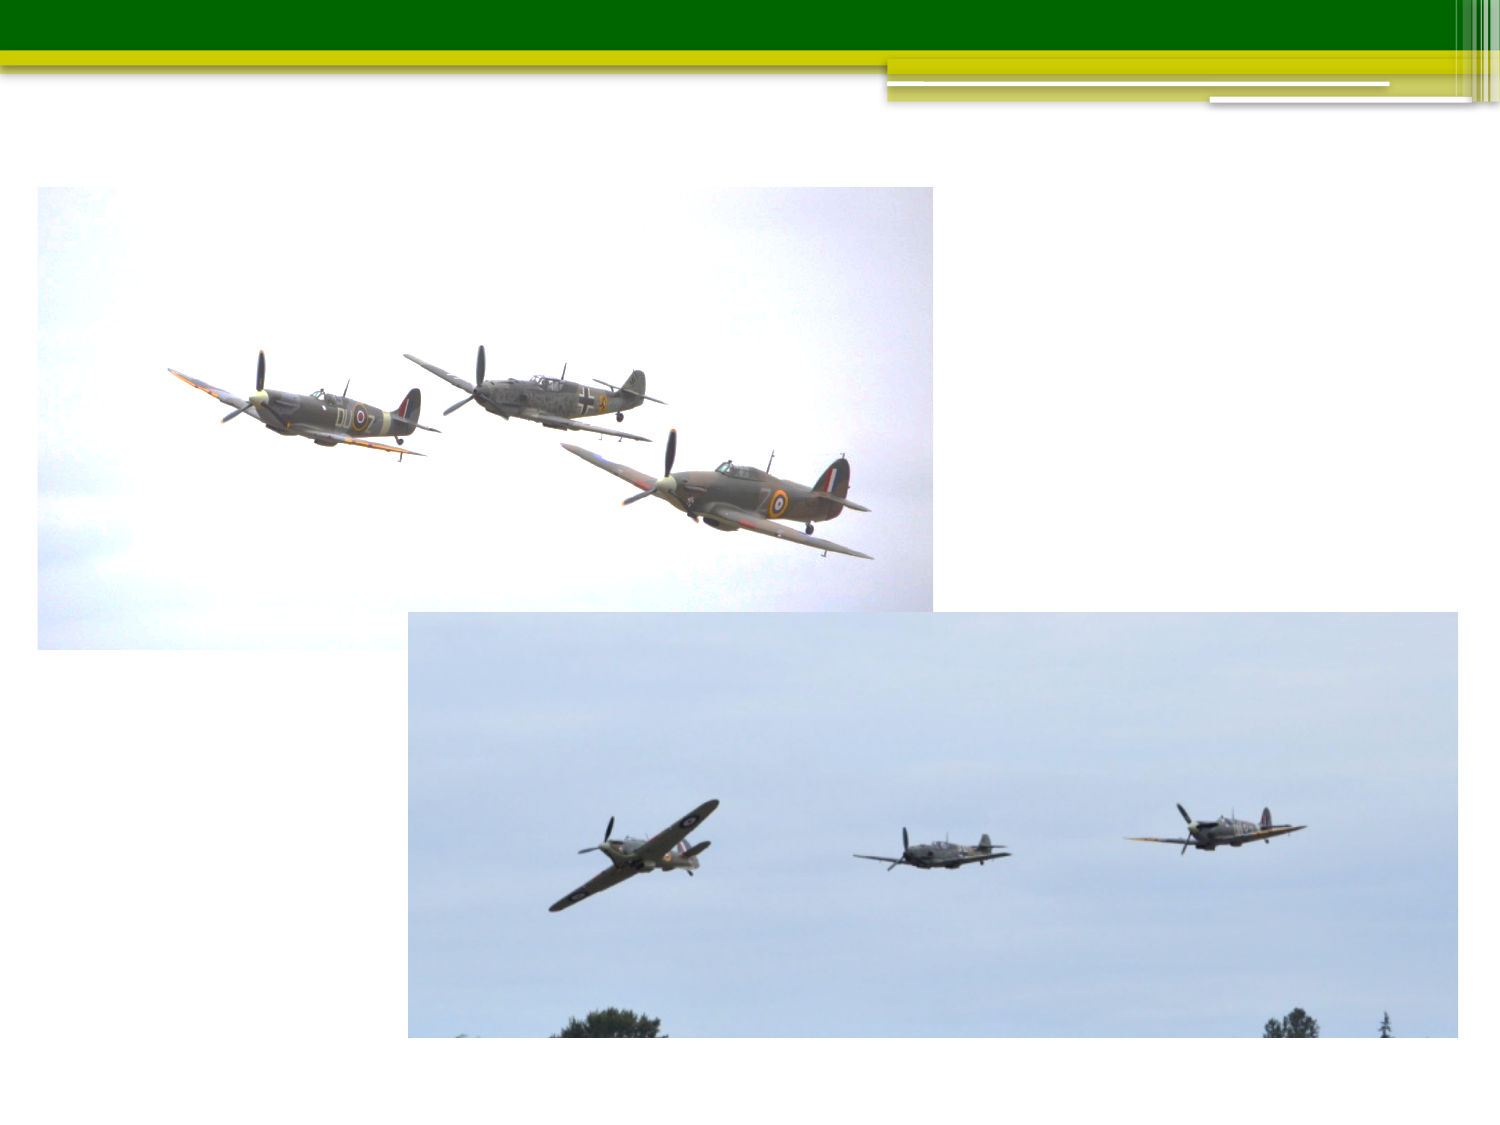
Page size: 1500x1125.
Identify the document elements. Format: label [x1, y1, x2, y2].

picture [407, 612, 1459, 1038]
list [37, 187, 934, 651]
